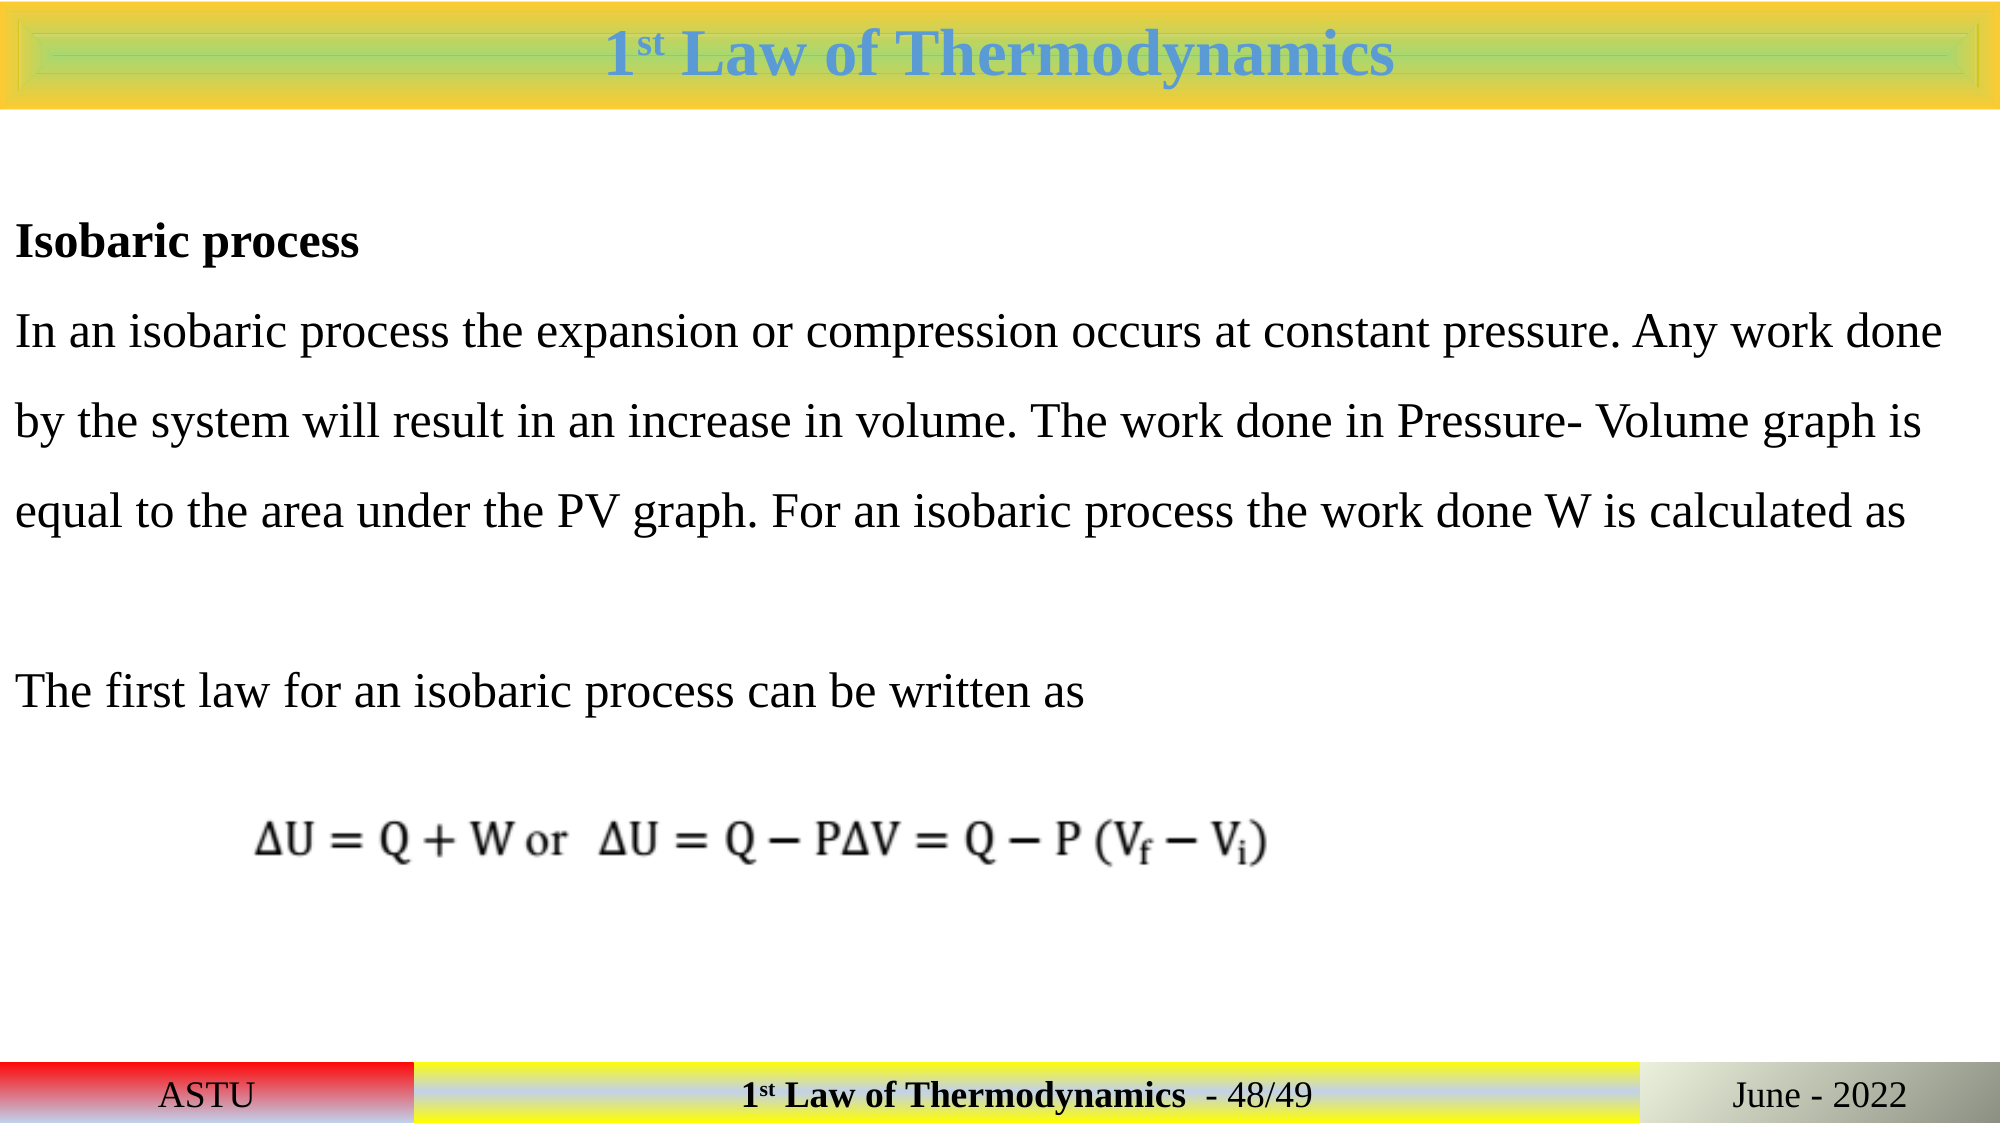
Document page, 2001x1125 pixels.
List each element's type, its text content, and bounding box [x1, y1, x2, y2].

text_box June - 2022 [1640, 1062, 2000, 1123]
text_box 1st Law of Thermodynamics [0, 1, 2000, 110]
text_box ASTU [0, 1062, 414, 1123]
picture [222, 796, 1274, 877]
text_box 1st Law of Thermodynamics - 48/49 [414, 1062, 1640, 1123]
